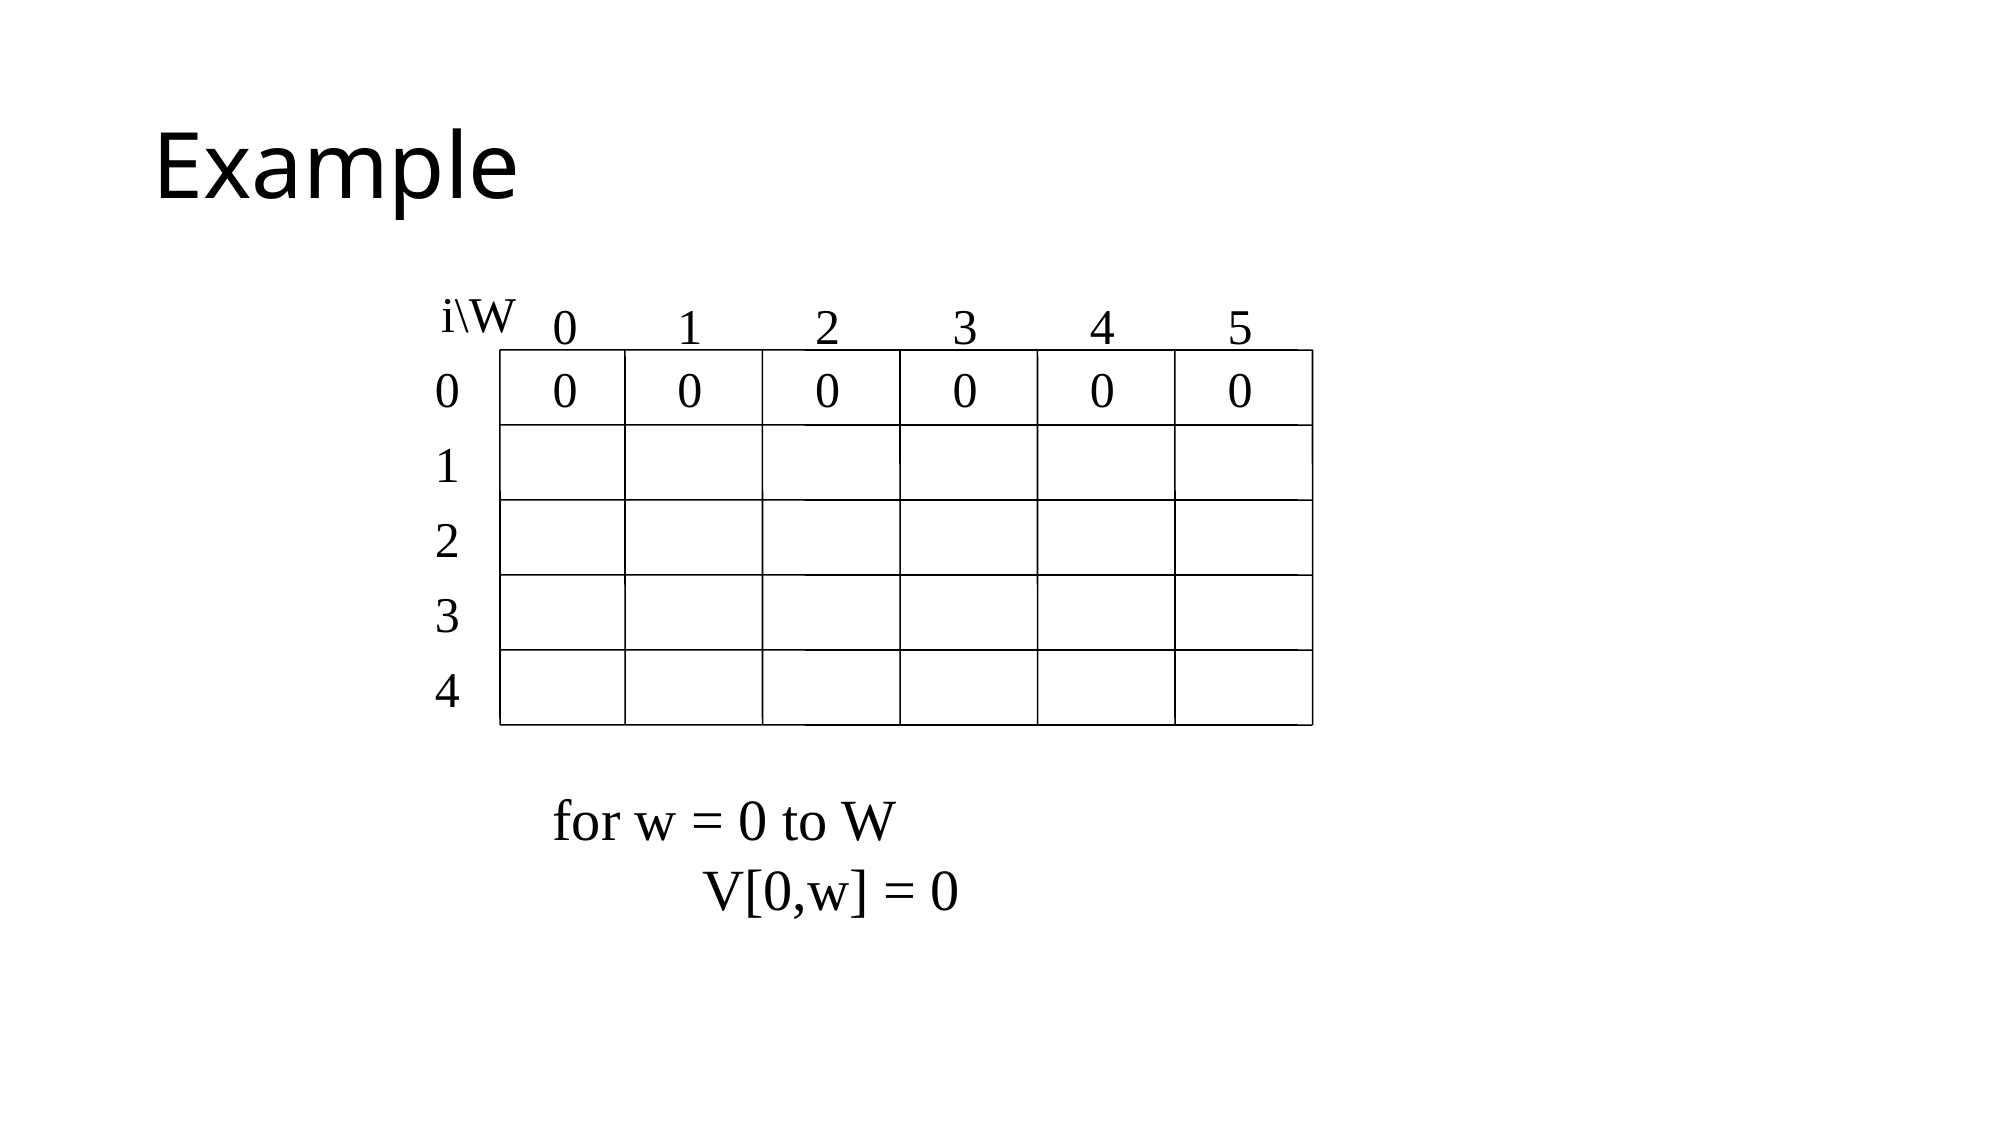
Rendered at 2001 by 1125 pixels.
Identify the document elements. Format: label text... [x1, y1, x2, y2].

text_box 1 [420, 424, 475, 499]
text_box 0 [800, 363, 855, 424]
text_box 3 [937, 287, 993, 363]
text_box 0 [662, 363, 718, 424]
text_box 2 [800, 287, 855, 363]
title Example [137, 59, 1863, 278]
text_box 0 [537, 287, 593, 363]
text_box 2 [420, 499, 475, 574]
text_box 0 [937, 363, 993, 424]
text_box 5 [1212, 287, 1268, 363]
text_box i\W [422, 278, 535, 350]
text_box 3 [420, 574, 475, 649]
text_box 4 [420, 649, 475, 725]
text_box 1 [662, 287, 718, 363]
text_box 0 [420, 349, 475, 424]
text_box 0 [537, 363, 593, 424]
text_box 4 [1075, 287, 1130, 363]
text_box for w = 0 to W V[0,w] = 0 [537, 774, 1100, 930]
text_box 0 [1075, 363, 1130, 425]
text_box 0 [1212, 363, 1268, 425]
